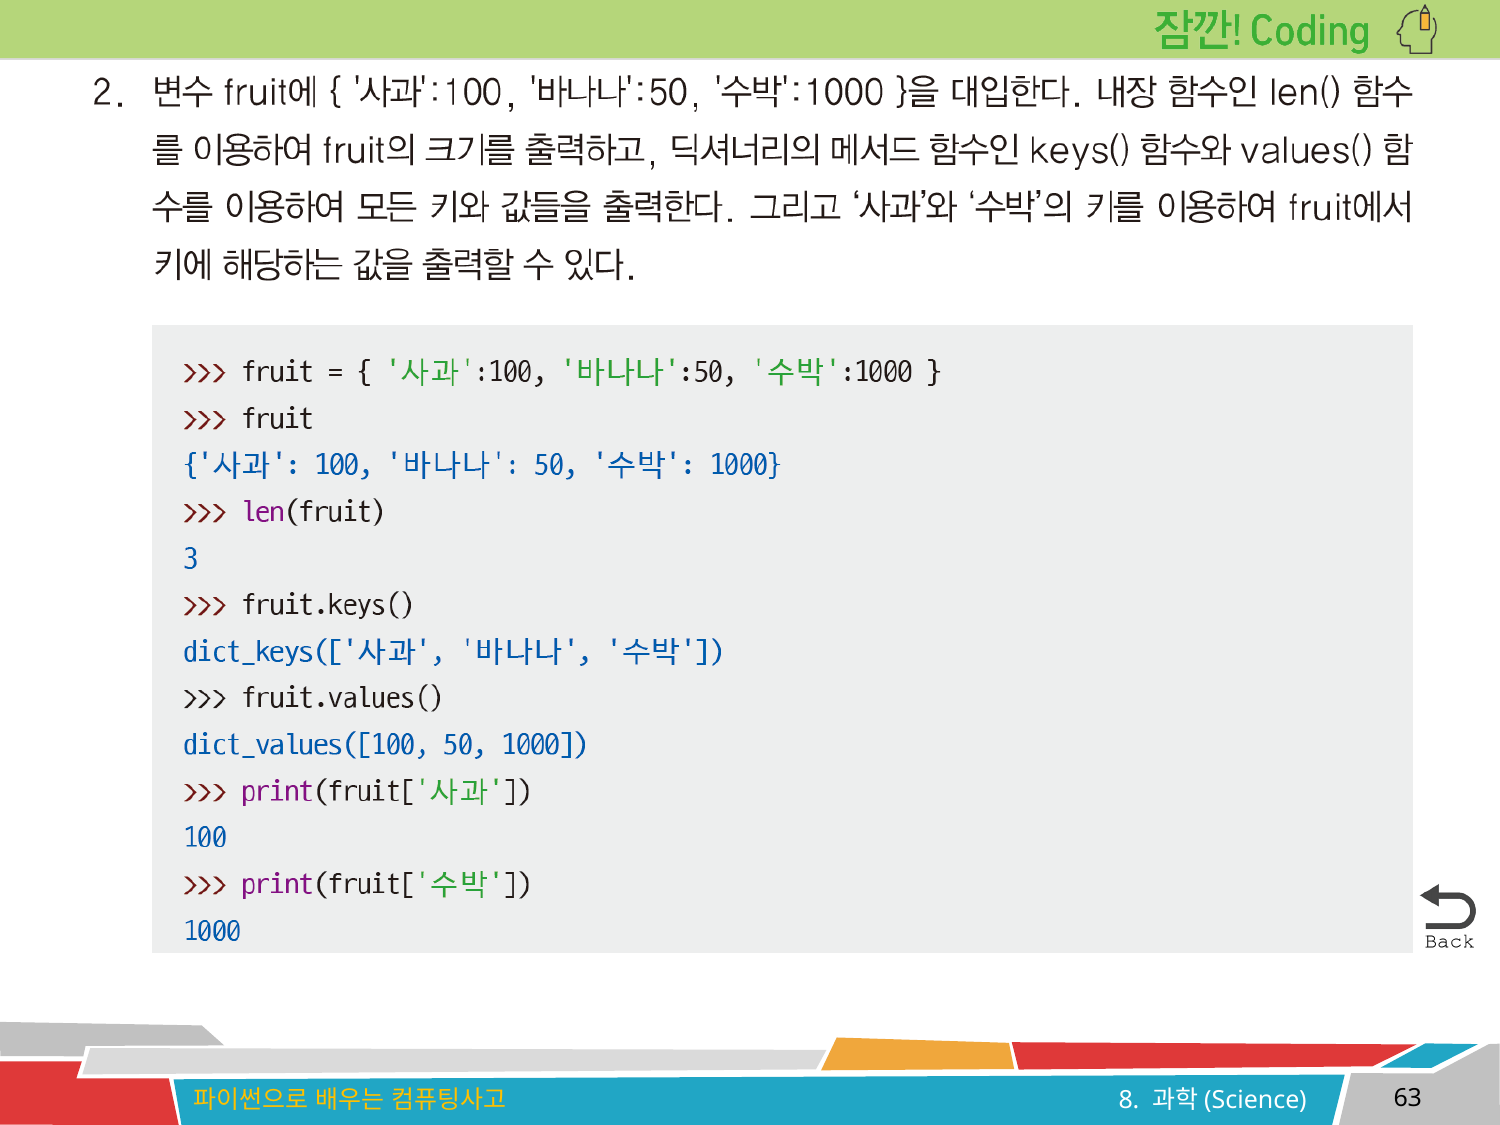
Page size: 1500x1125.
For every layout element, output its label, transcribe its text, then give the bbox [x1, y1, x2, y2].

picture [1154, 4, 1437, 54]
slide_number 63 [1361, 1080, 1437, 1118]
picture [85, 66, 1483, 953]
